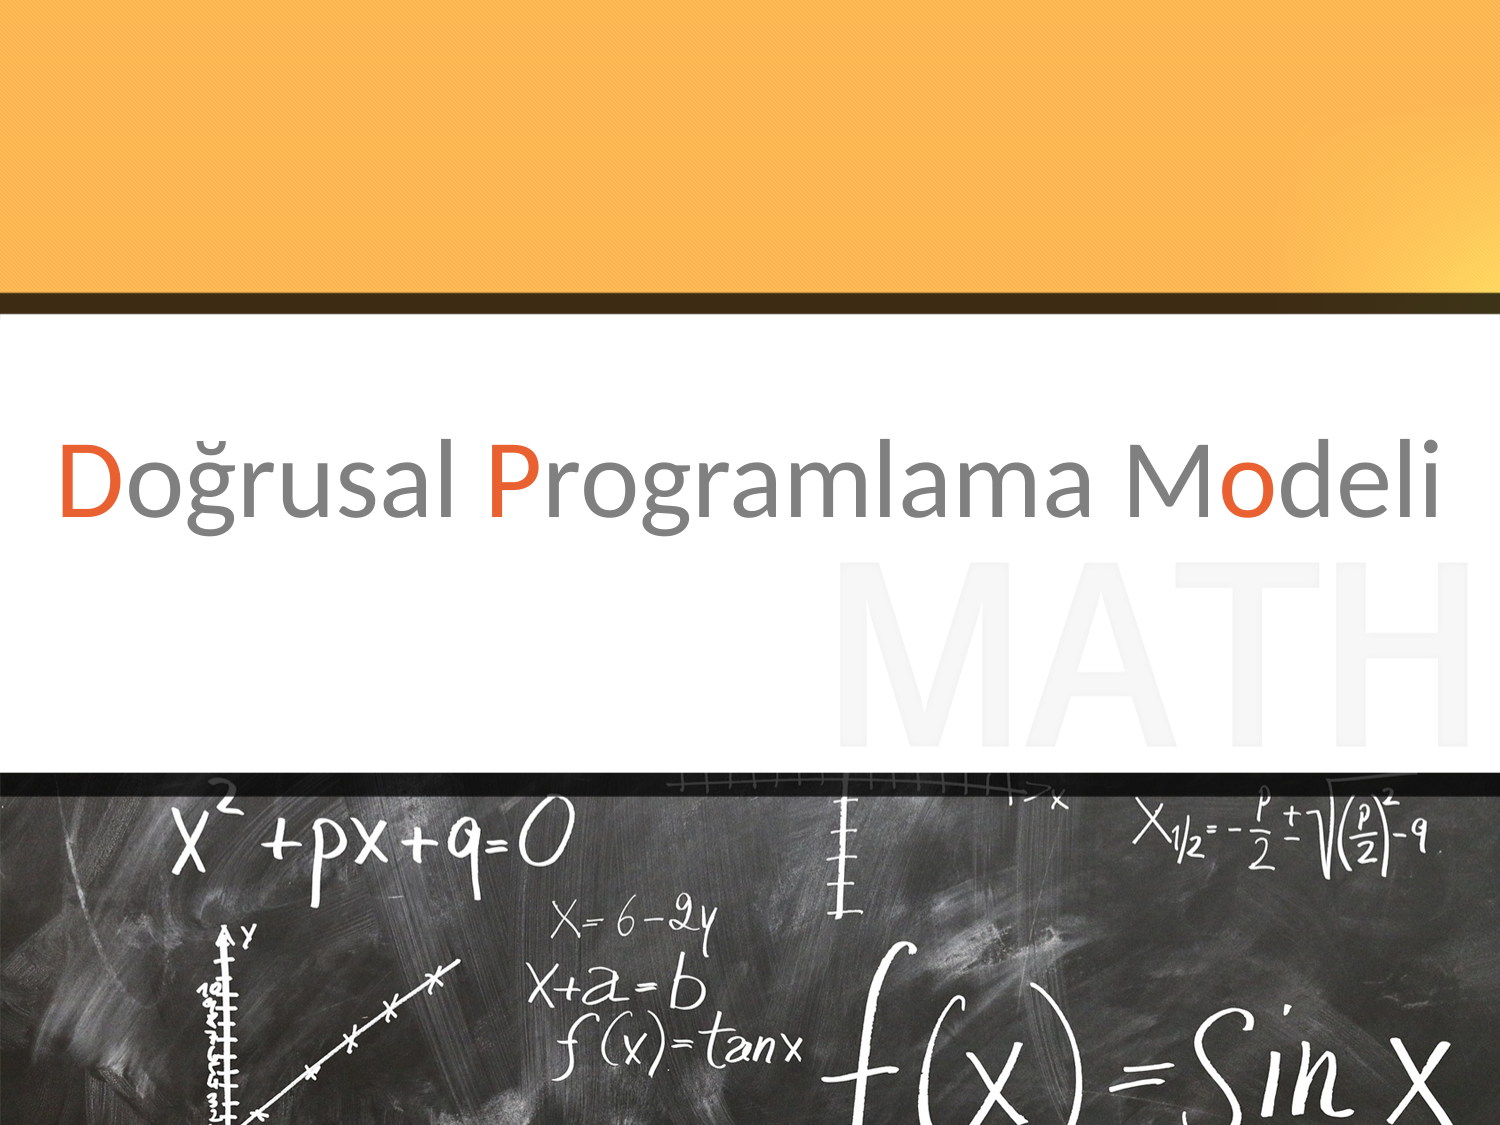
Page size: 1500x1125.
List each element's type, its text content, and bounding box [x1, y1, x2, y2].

picture [0, 0, 1500, 1125]
title Doğrusal Programlama Modeli [28, 396, 1472, 619]
